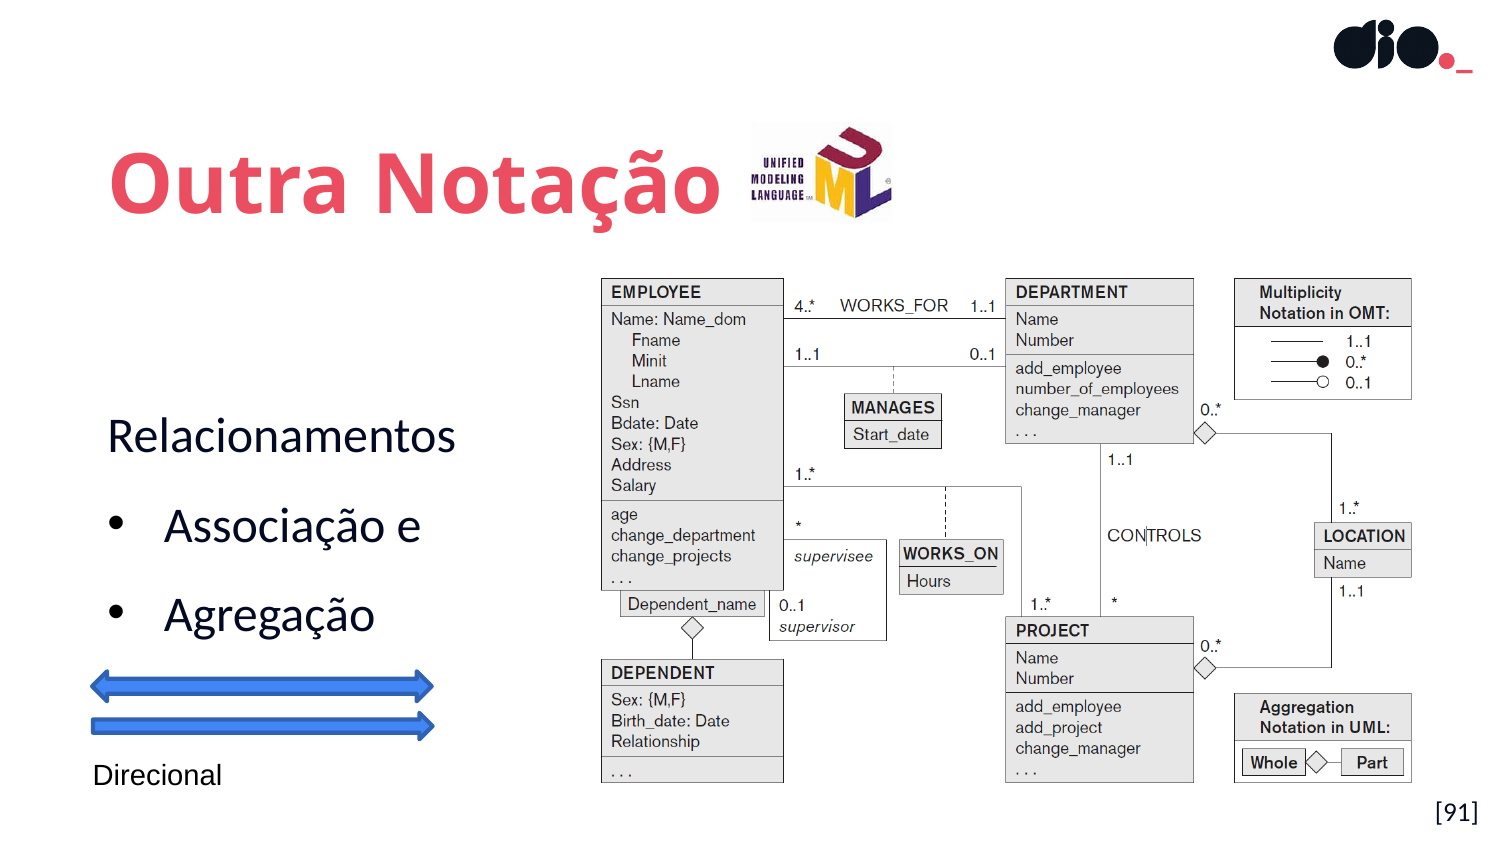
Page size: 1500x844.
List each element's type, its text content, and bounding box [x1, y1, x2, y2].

picture [1333, 19, 1473, 74]
text_box [90, 669, 434, 704]
picture [747, 122, 894, 223]
slide_number [<número>] [1403, 779, 1494, 844]
text_box Outra Notação [92, 104, 1408, 243]
picture [584, 262, 1423, 789]
text_box [90, 710, 435, 742]
text_box Direcional [77, 749, 528, 799]
text_box Relacionamentos Associação e Agregação [92, 262, 583, 774]
